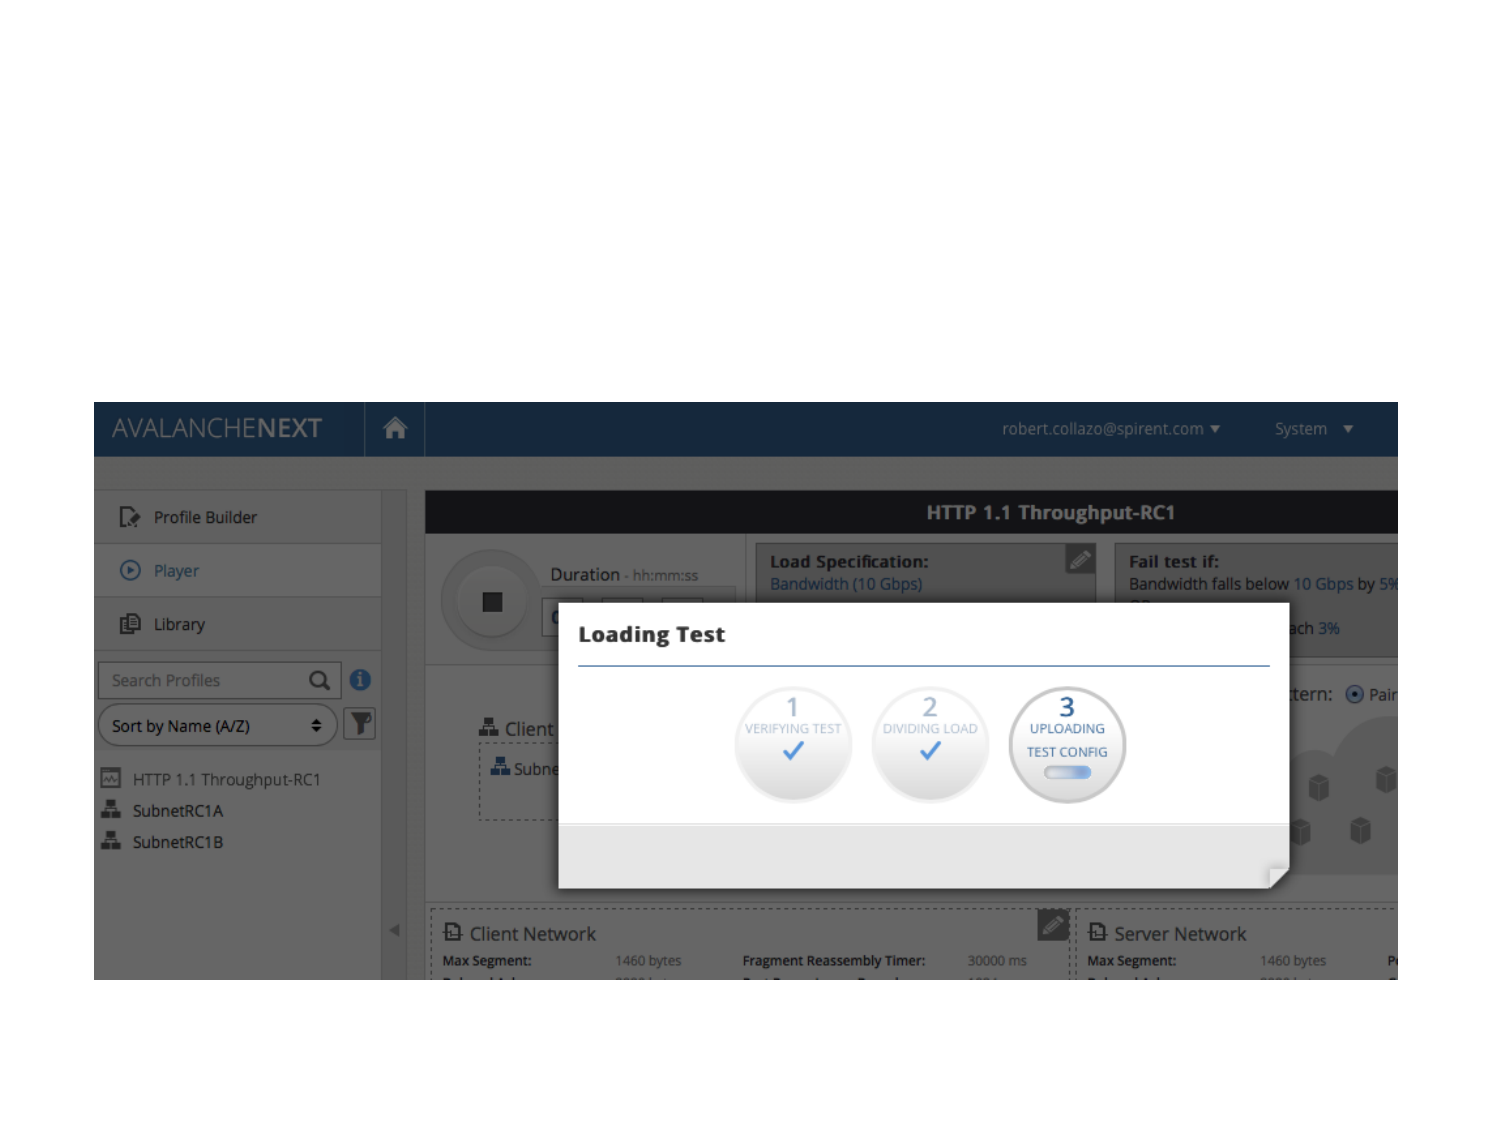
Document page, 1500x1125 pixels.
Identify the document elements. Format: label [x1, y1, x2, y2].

picture [94, 401, 1398, 981]
